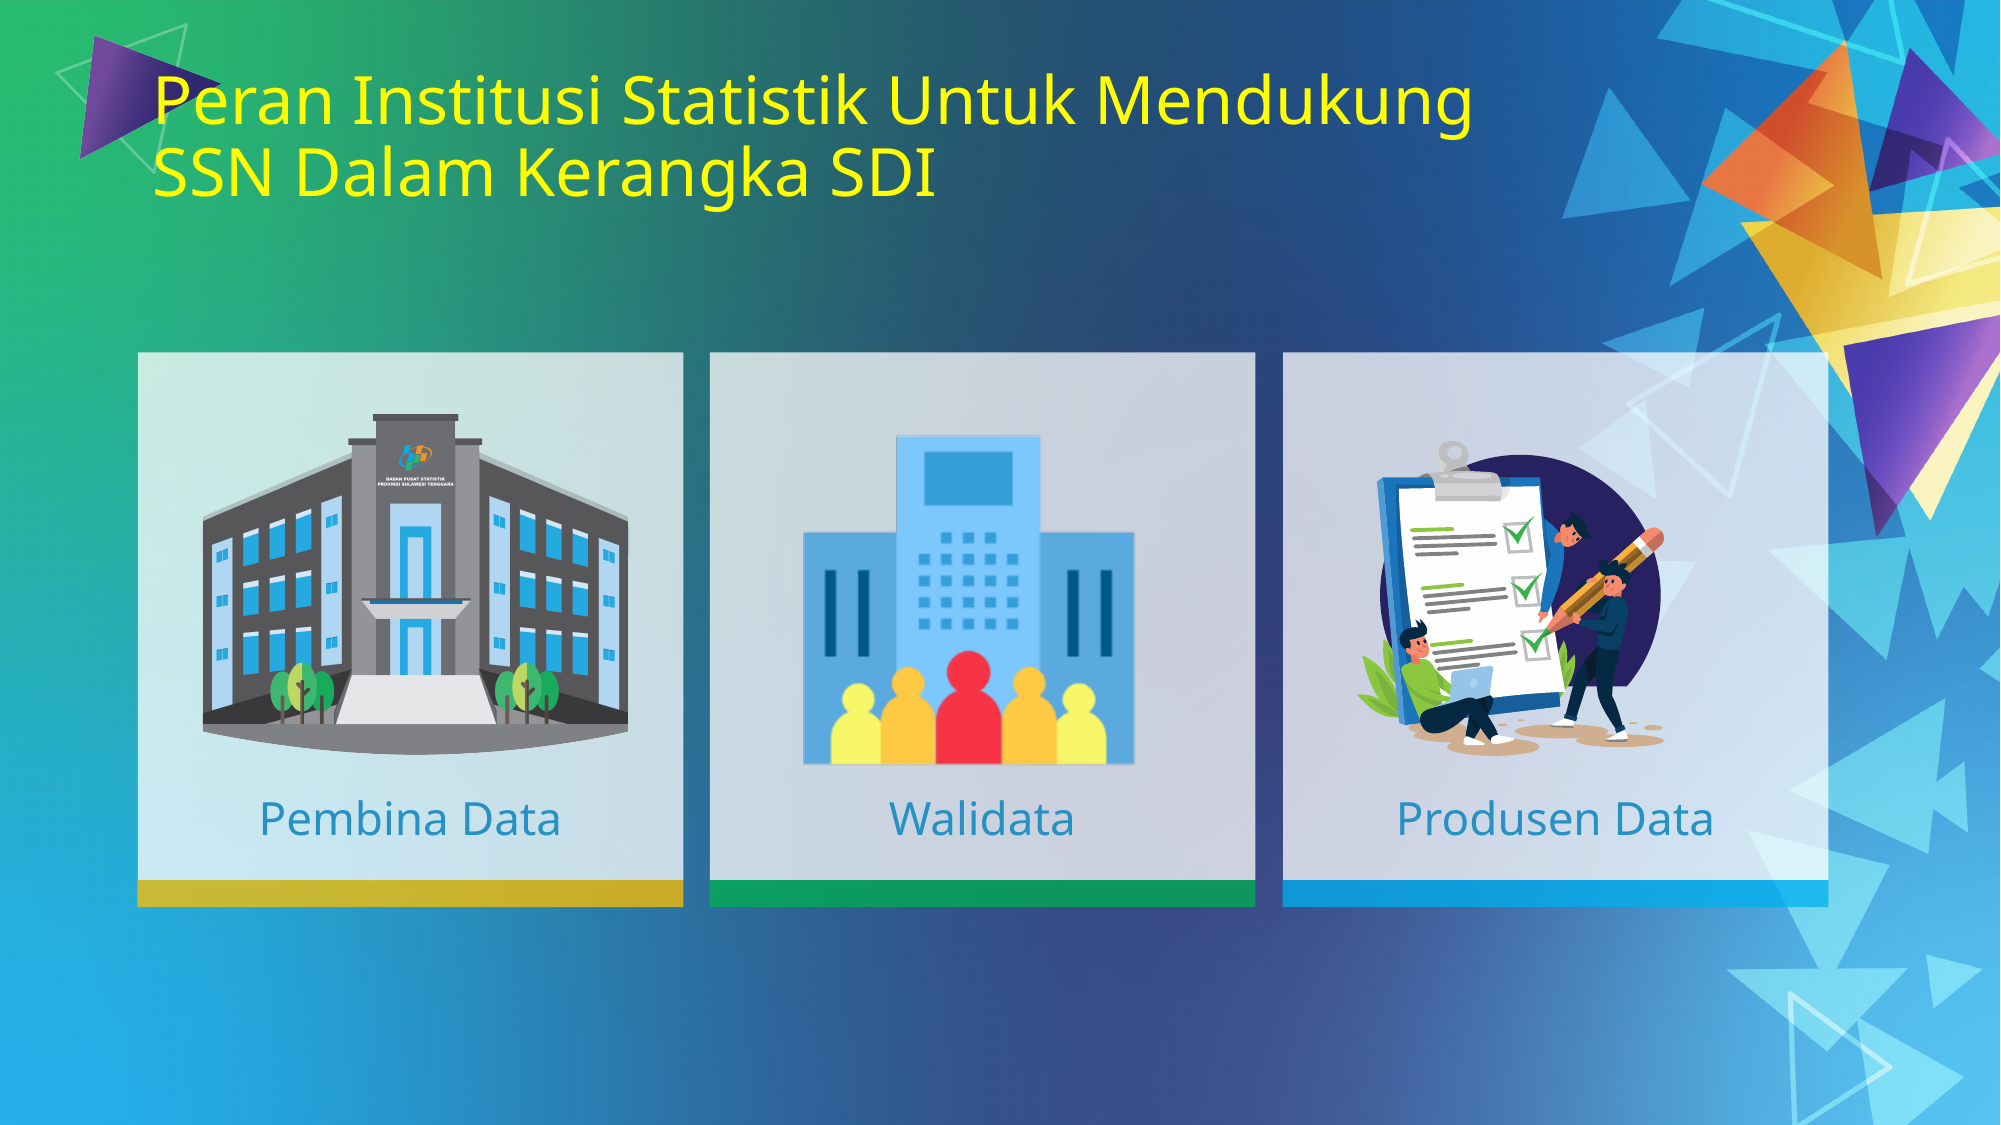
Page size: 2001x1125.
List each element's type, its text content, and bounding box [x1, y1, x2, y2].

title Peran Institusi Statistik Untuk Mendukung SSN Dalam Kerangka SDI [137, 40, 1607, 237]
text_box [1282, 352, 1829, 908]
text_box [137, 352, 684, 908]
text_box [709, 352, 1256, 908]
picture [0, 0, 2000, 1125]
